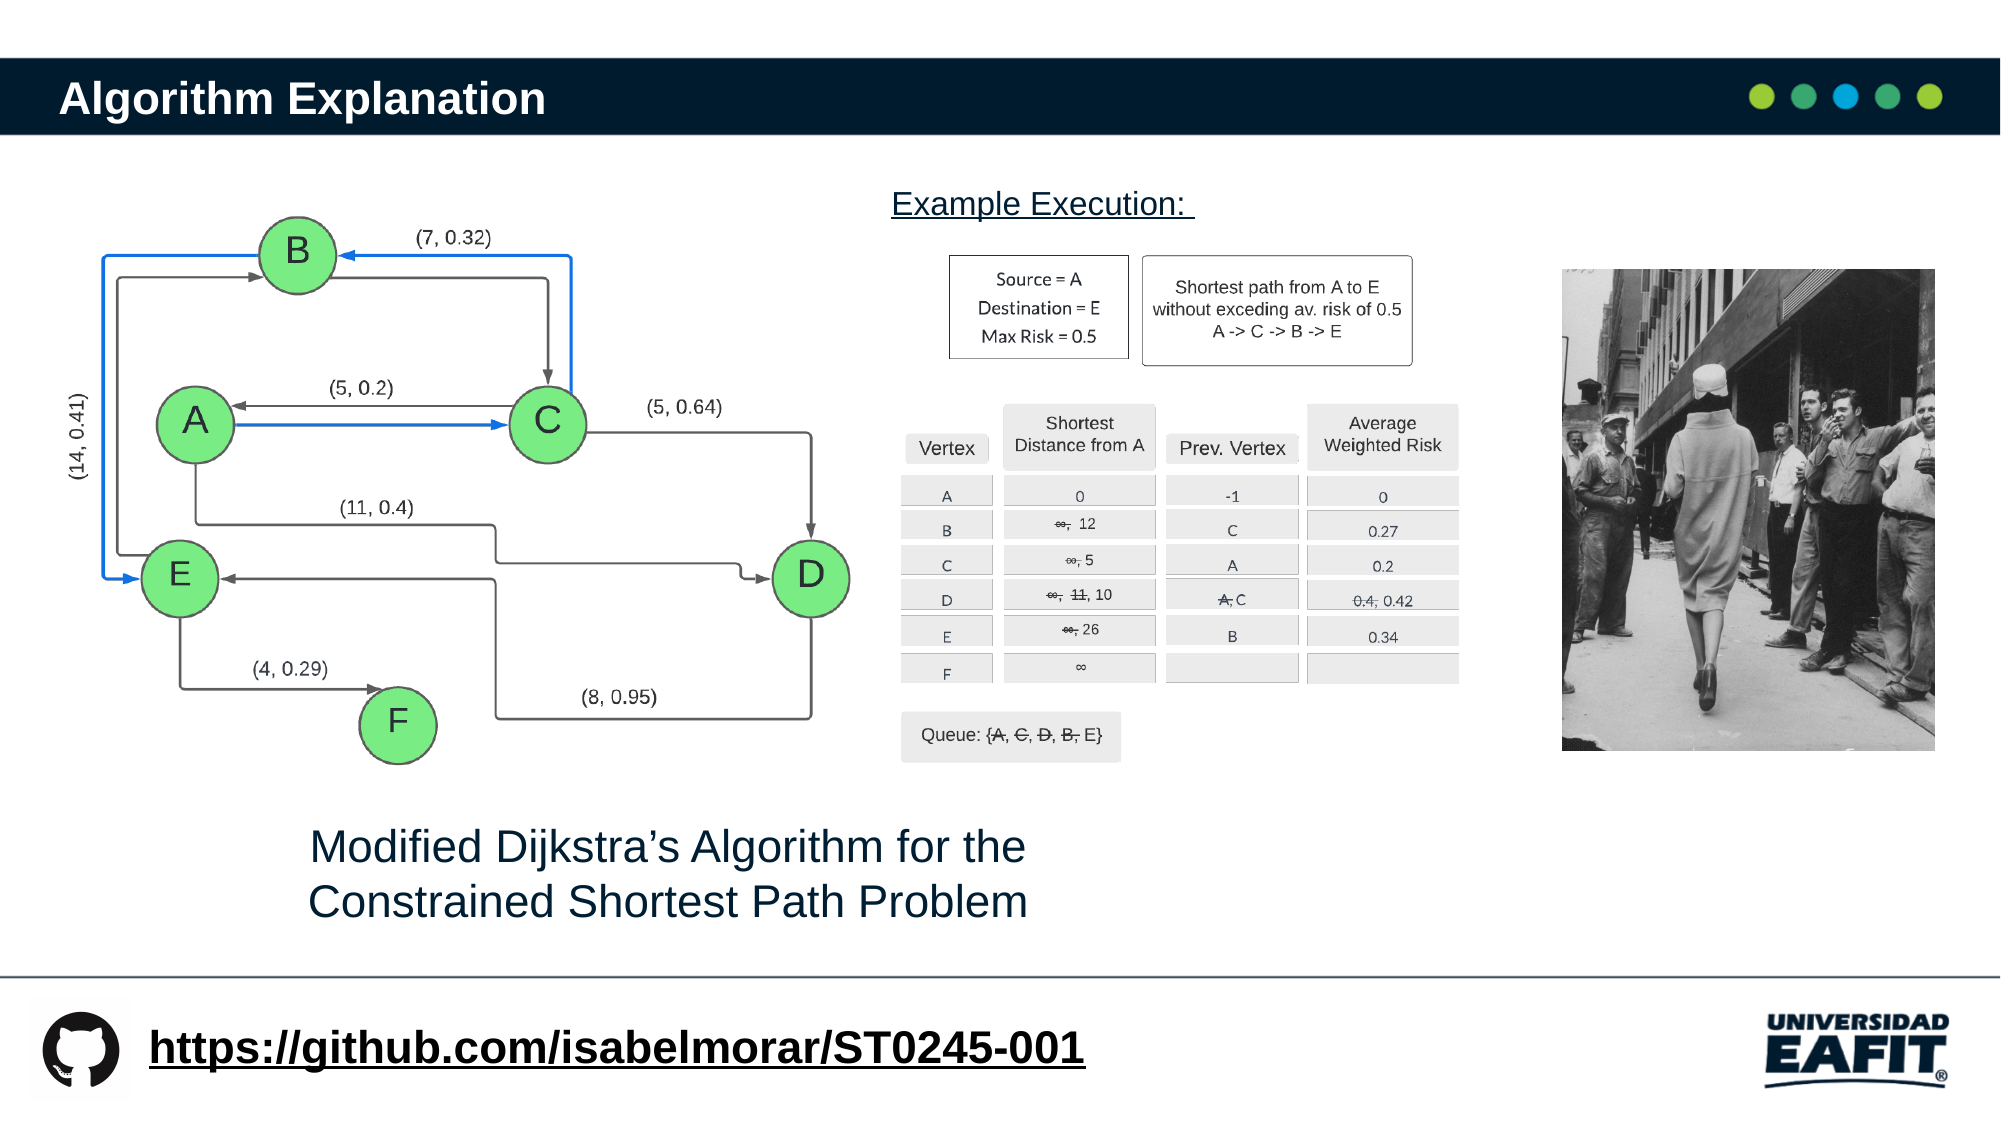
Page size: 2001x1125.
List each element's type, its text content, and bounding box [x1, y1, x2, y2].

text_box Modified Dijkstra’s Algorithm for the Constrained Shortest Path Problem [188, 809, 1149, 935]
text_box https://github.com/isabelmorar/ST0245-001 [138, 1010, 1269, 1081]
picture [0, 0, 2001, 1125]
text_box Example Execution: [850, 174, 1237, 228]
text_box Algorithm Explanation [43, 61, 842, 132]
